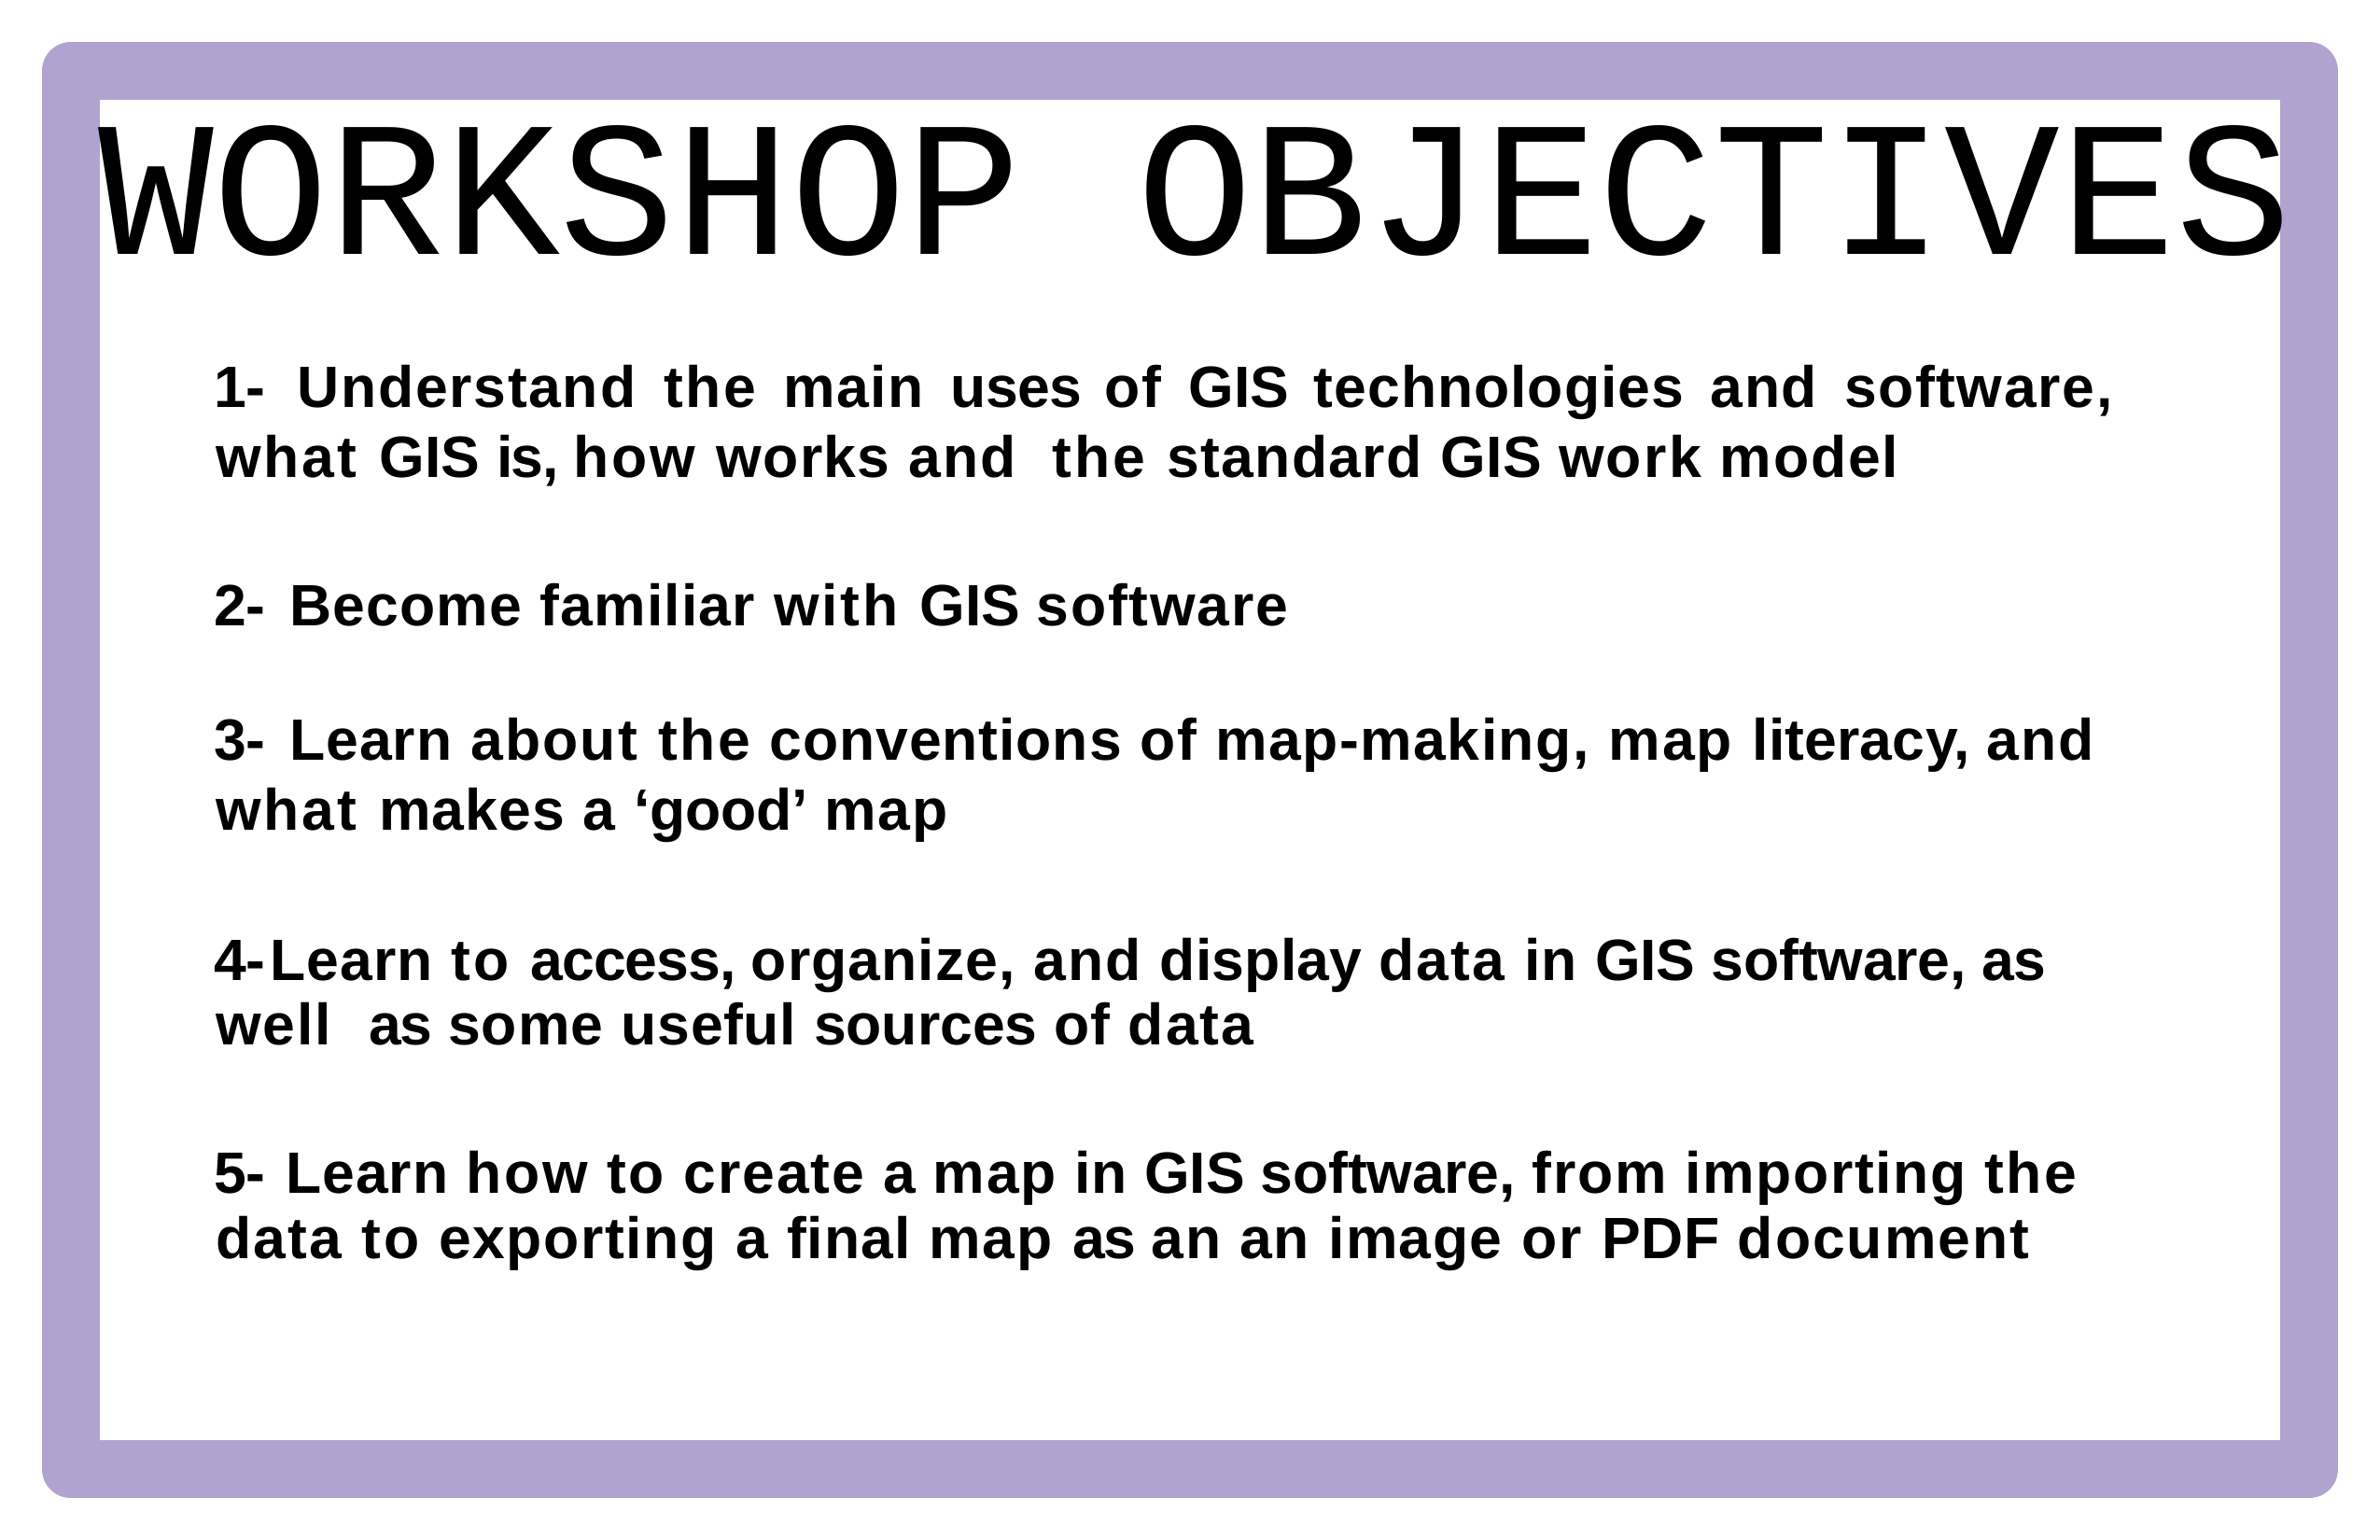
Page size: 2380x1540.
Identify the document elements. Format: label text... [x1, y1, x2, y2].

title WORKSHOP OBJECTIVES [96, 60, 2295, 320]
text_box - Understand the main uses of GIS technologies and software, what GIS is, how works and the standard GIS work model - Become familiar with GIS software - Learn about the conventions of map-making, map literacy, and what makes a ‘good’ map - Learn to access, organize, and display data in GIS software, as well as some useful sources of data - Learn how to create a map in GIS software, from importing the data to exporting a final map as an an image or PDF document [214, 346, 2118, 1270]
